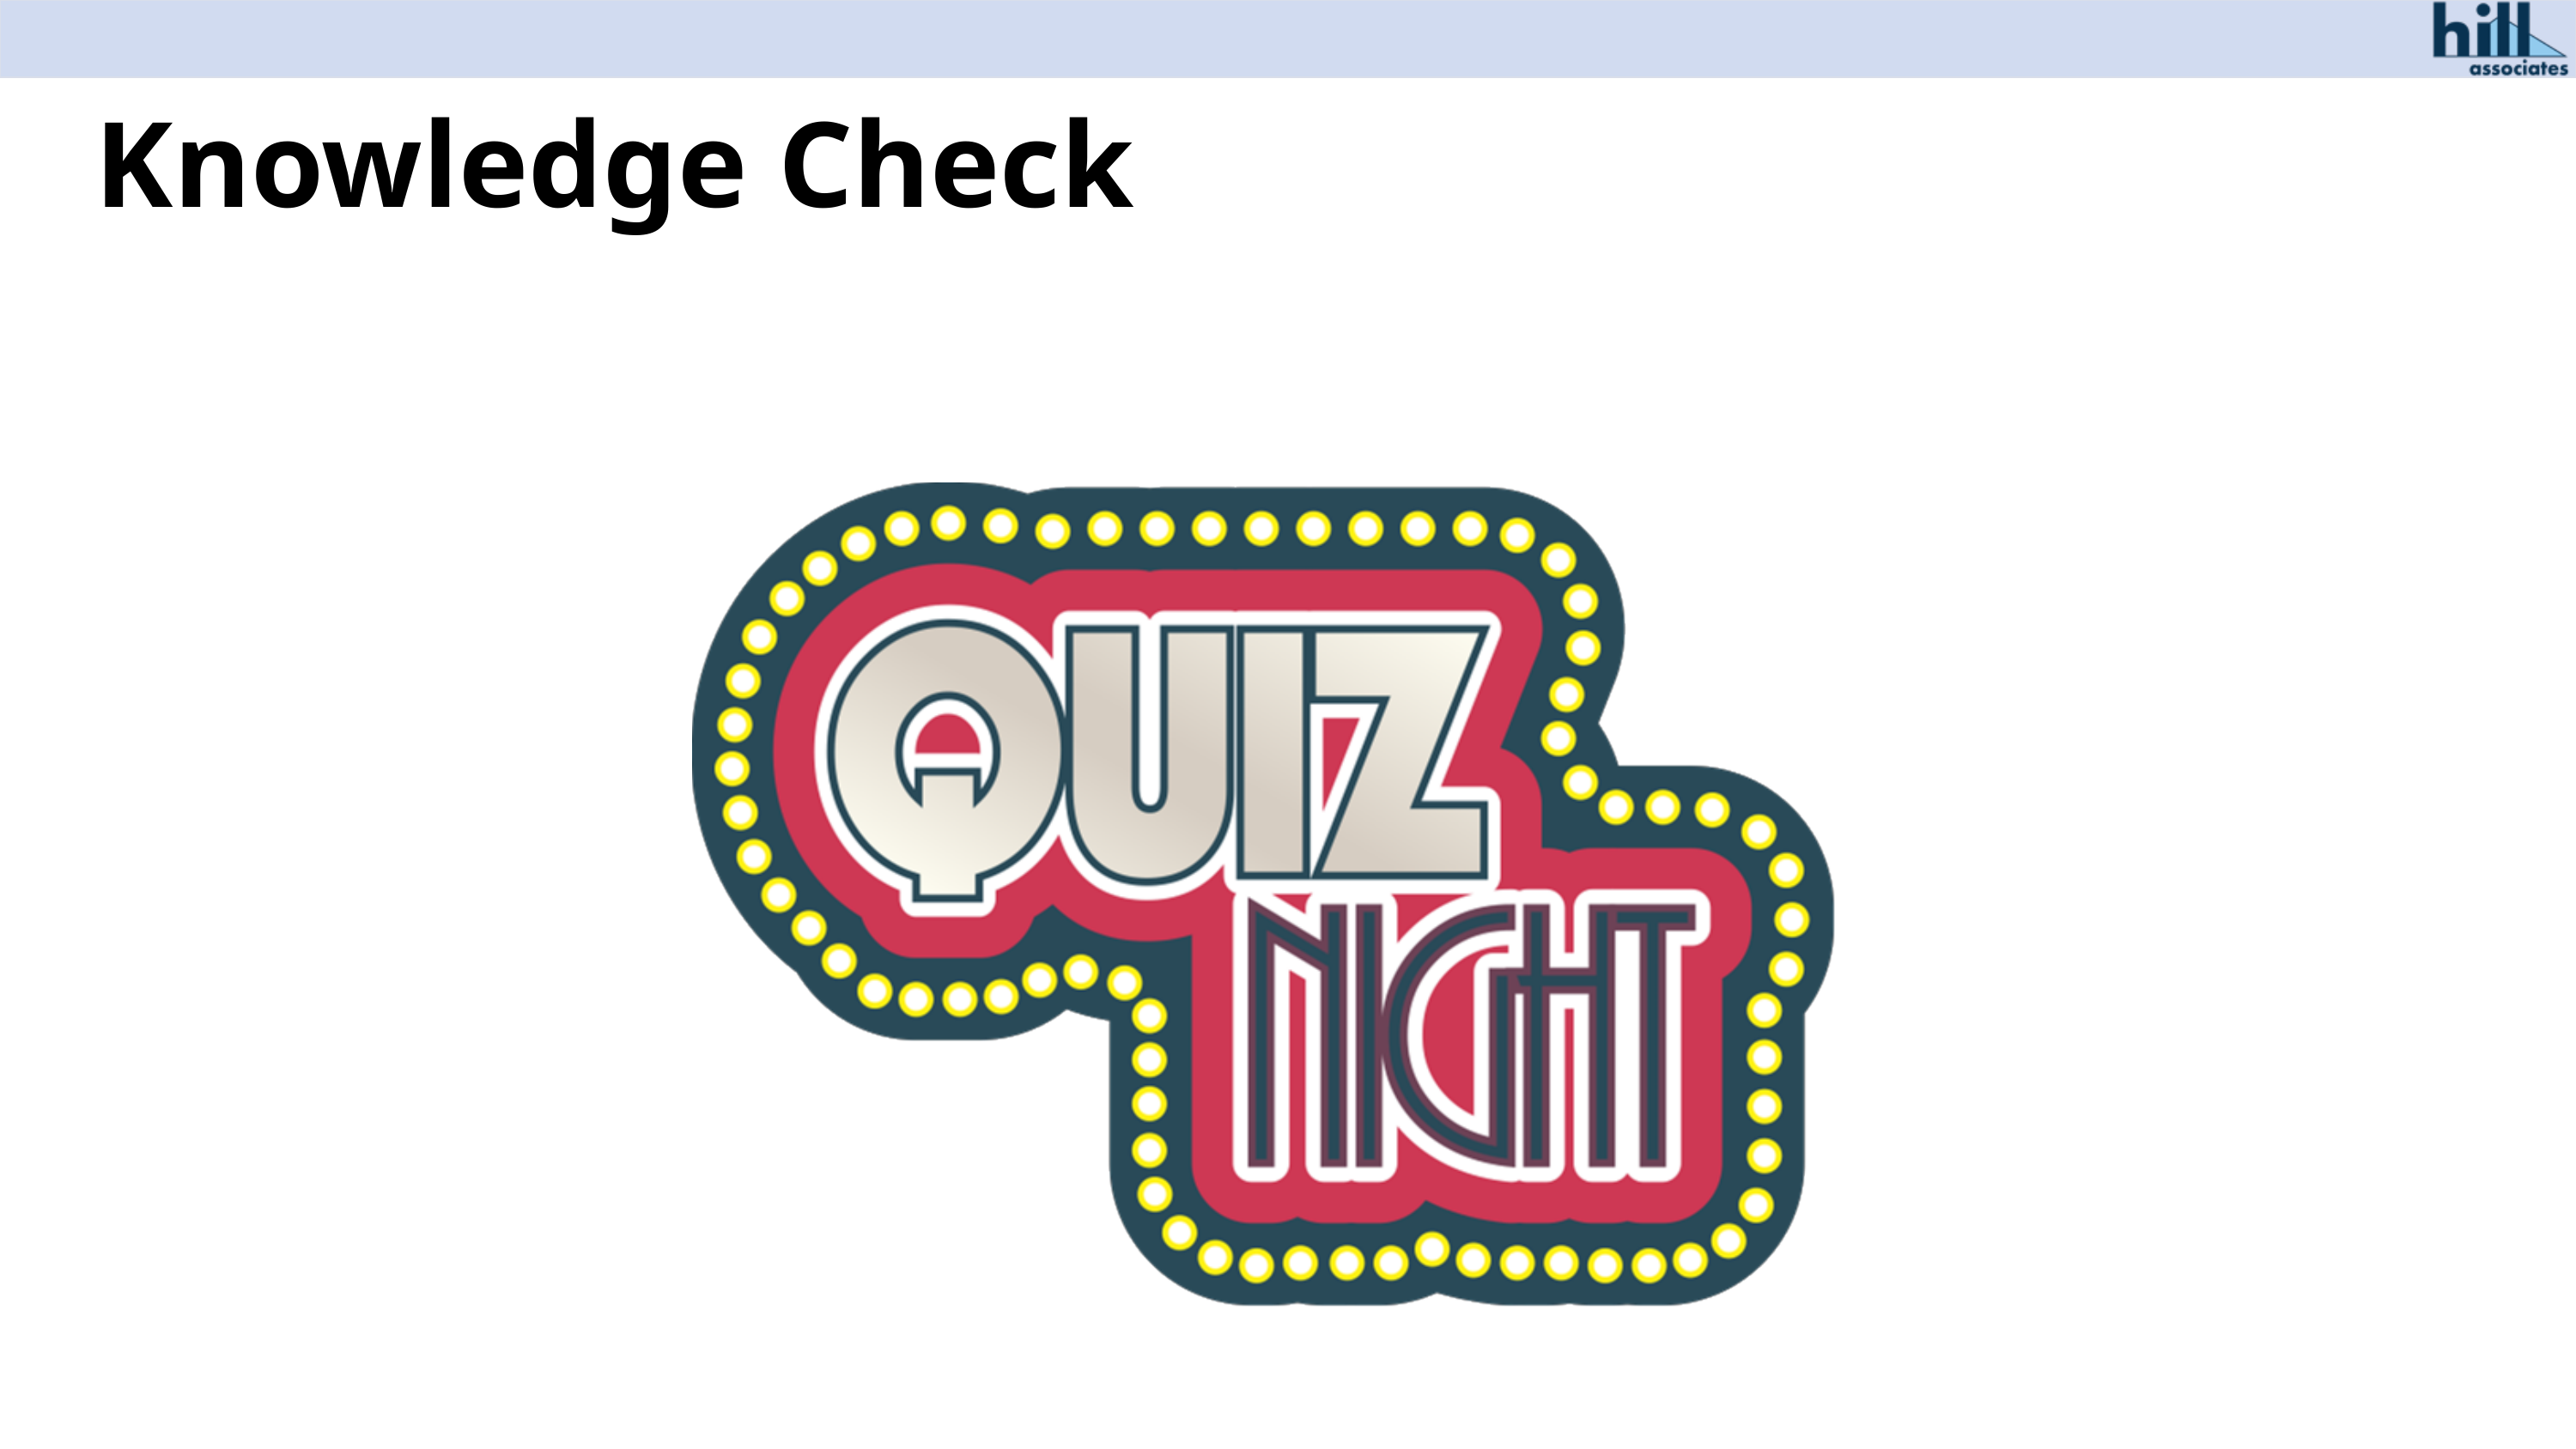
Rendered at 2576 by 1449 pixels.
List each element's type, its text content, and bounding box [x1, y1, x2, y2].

picture [692, 482, 1837, 1308]
picture [2432, 0, 2576, 80]
title Knowledge Check [82, 28, 2305, 309]
